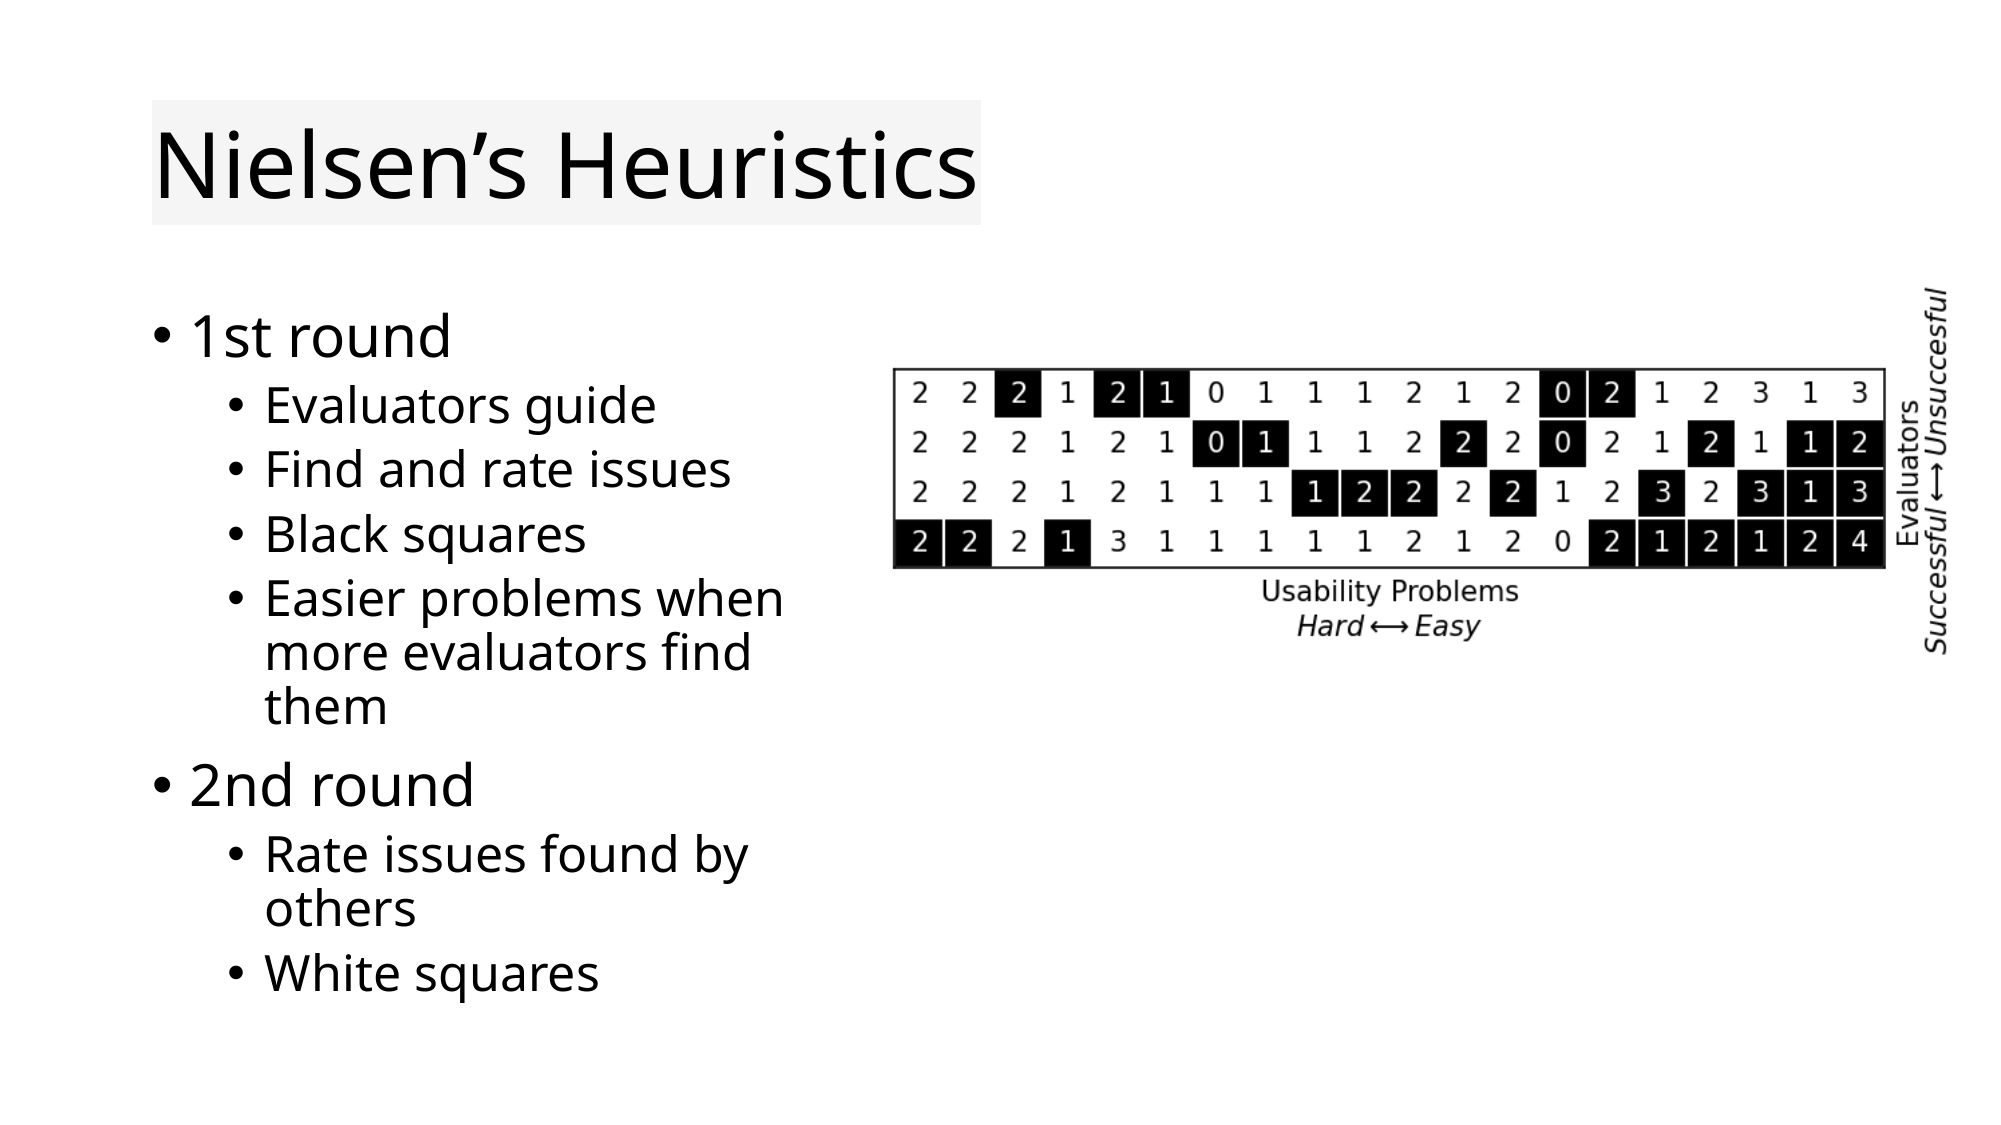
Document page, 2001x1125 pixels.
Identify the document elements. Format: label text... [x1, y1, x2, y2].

title Nielsen’s Heuristics [137, 59, 1863, 278]
picture [868, 276, 1970, 671]
list 1st round Evaluators guide Find and rate issues Black squares Easier problems when more evaluators find them 2nd round Rate issues found by others White squares [137, 299, 887, 1014]
